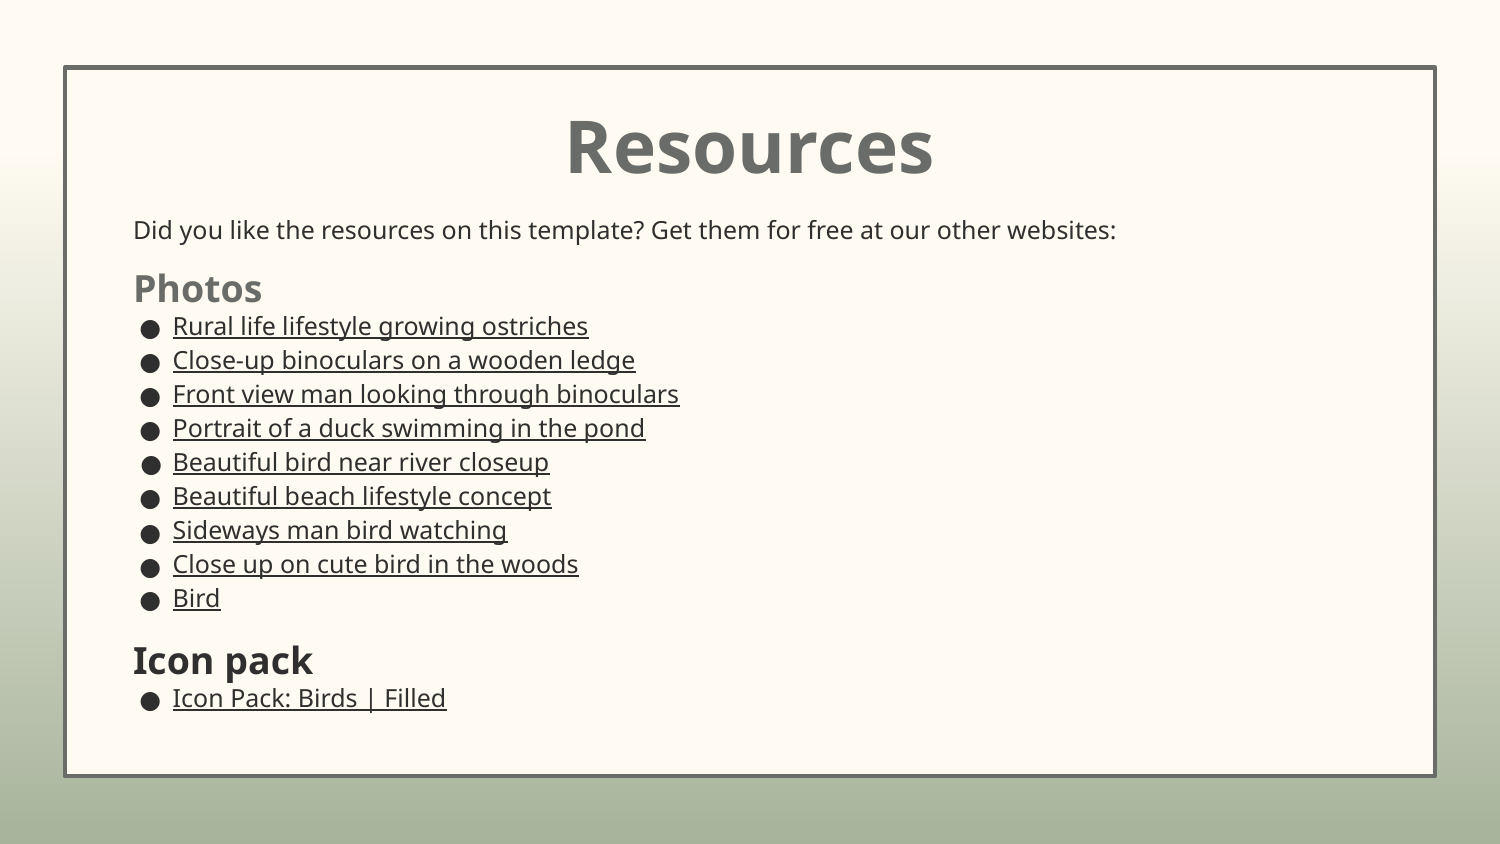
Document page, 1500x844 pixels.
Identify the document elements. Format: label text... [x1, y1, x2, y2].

list Did you like the resources on this template? Get them for free at our other websites: Photos Rural life lifestyle growing ostriches Close-up binoculars on a wooden ledge Front view man looking through binoculars Portrait of a duck swimming in the pond Beautiful bird near river closeup Beautiful beach lifestyle concept Sideways man bird watching Close up on cute bird in the woods Bird Icon pack Icon Pack: Birds | Filled [118, 199, 1382, 760]
title Resources [118, 85, 1382, 180]
